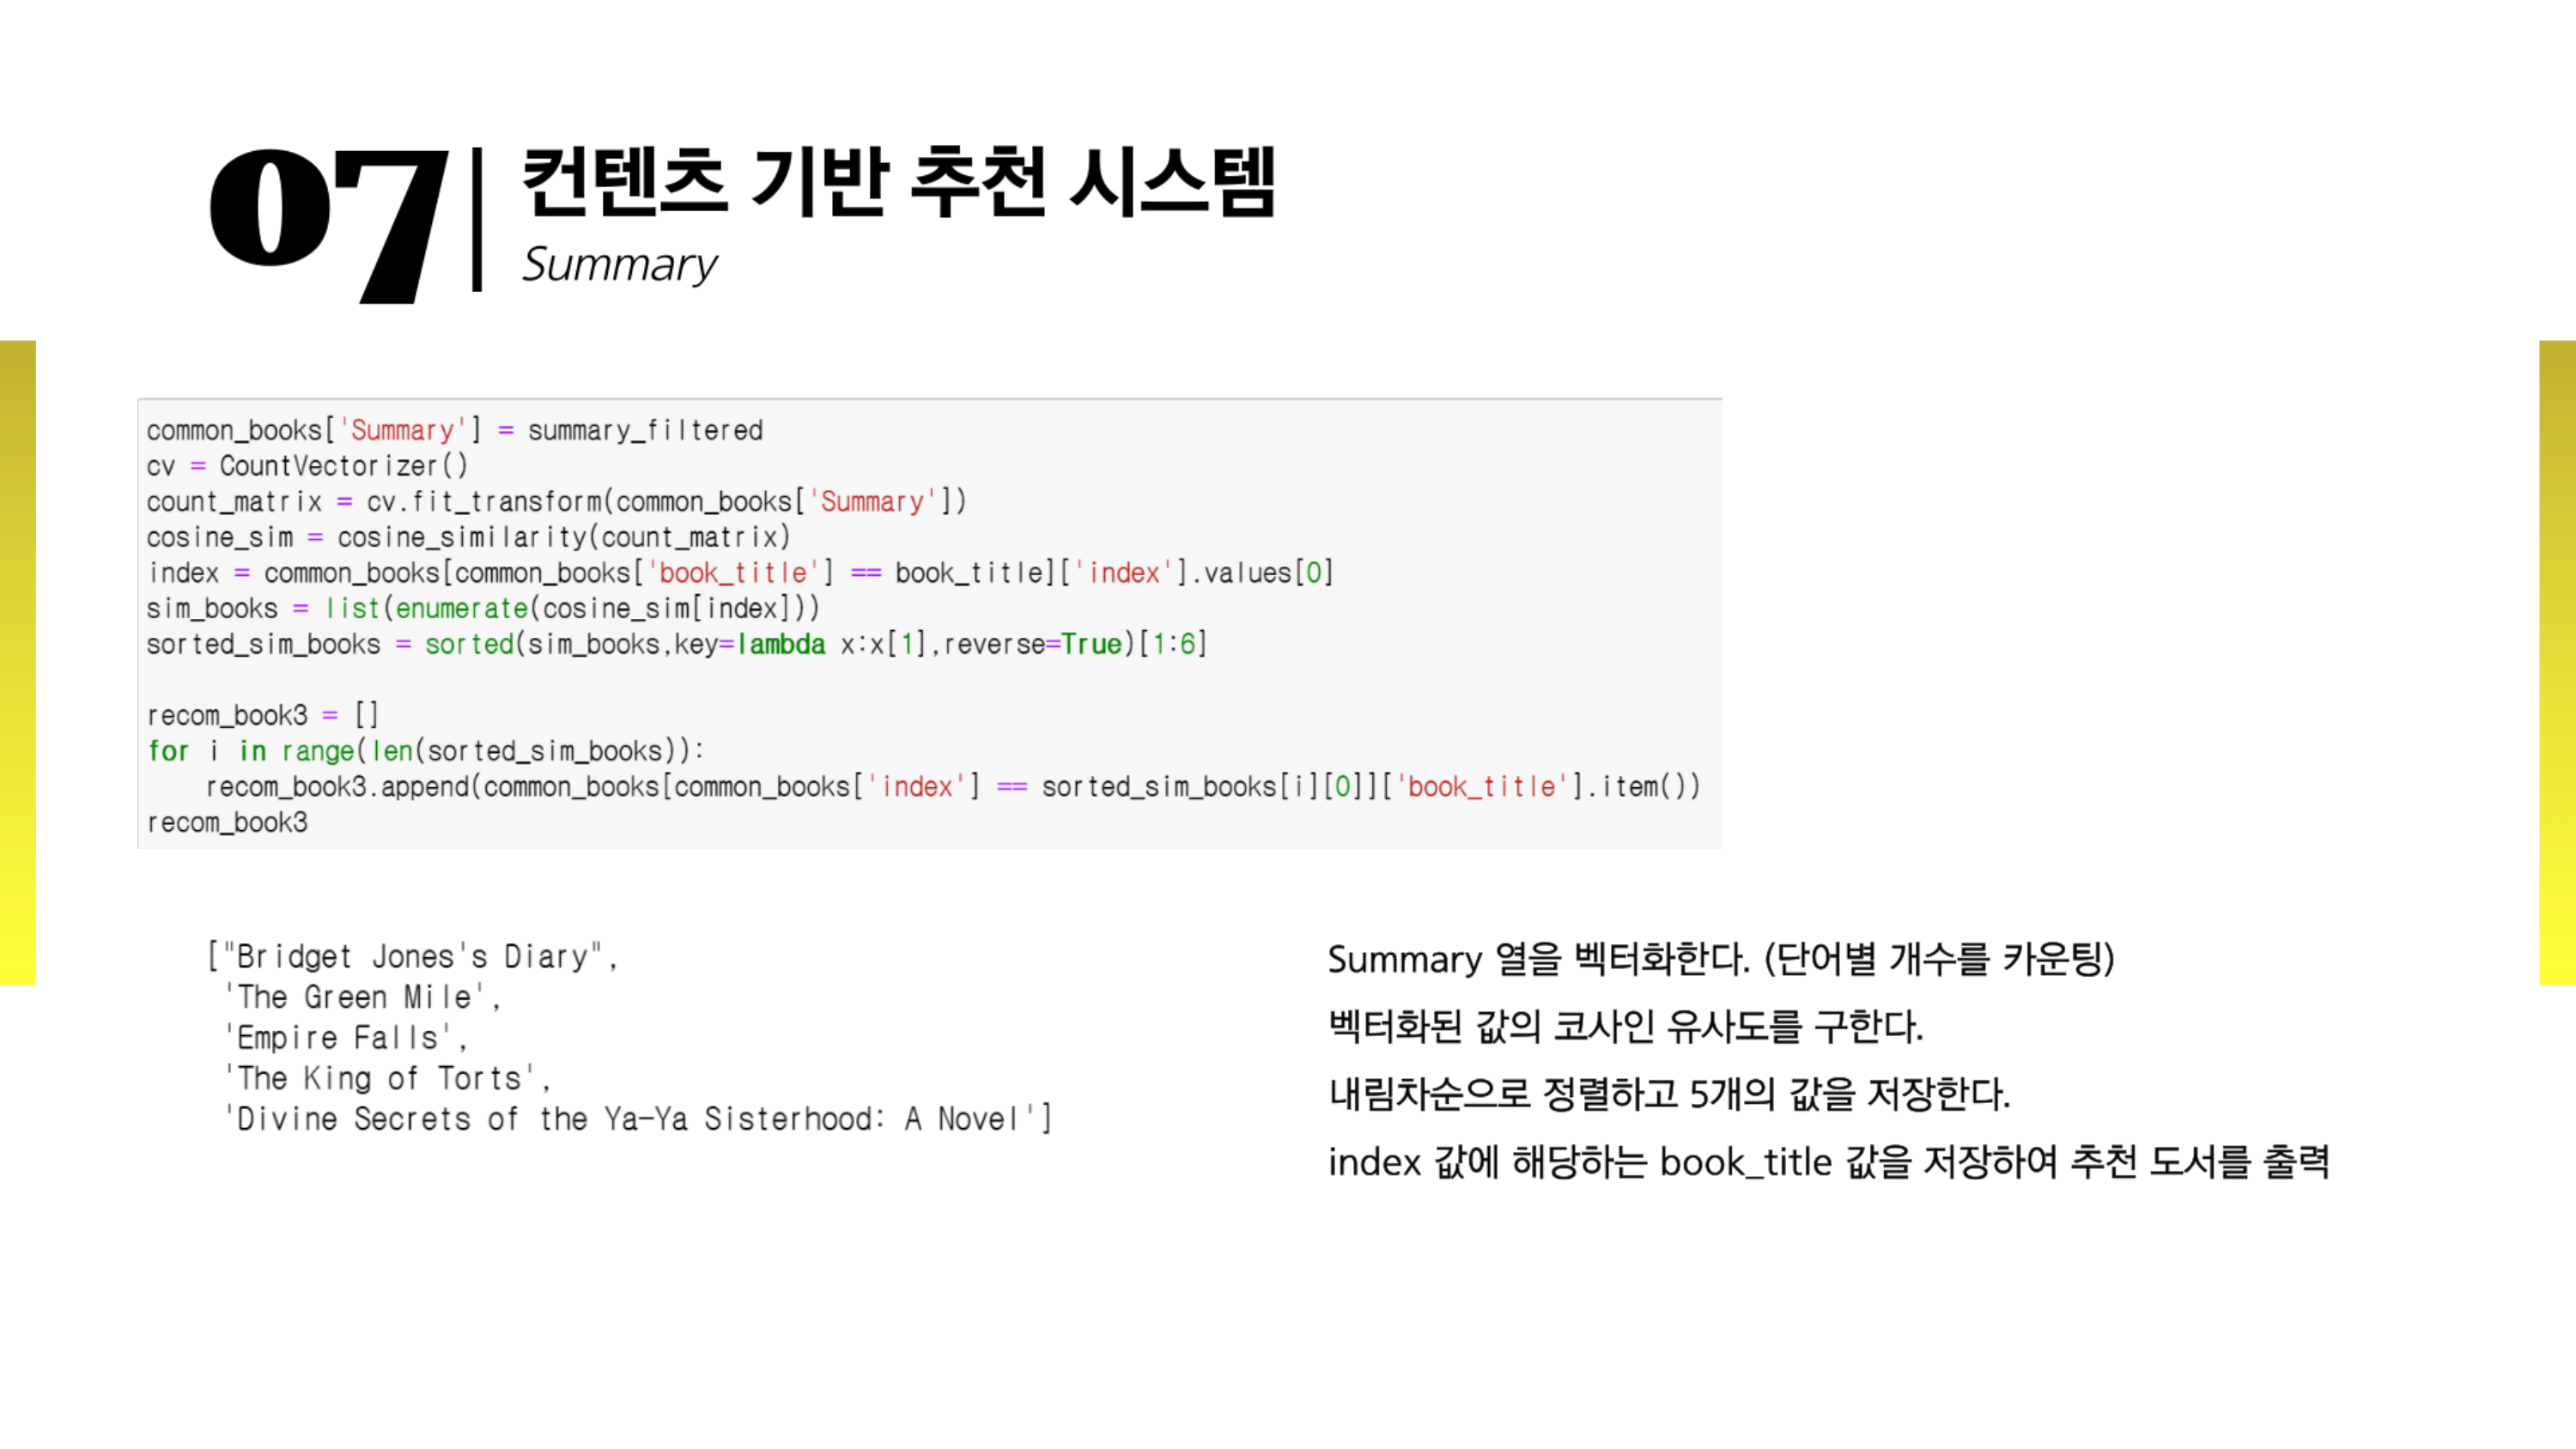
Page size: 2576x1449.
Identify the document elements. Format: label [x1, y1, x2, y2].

picture [114, 0, 2363, 1449]
text_box [197, 924, 1068, 1149]
text_box [0, 339, 37, 985]
text_box [137, 394, 1311, 849]
text_box [2539, 339, 2576, 985]
